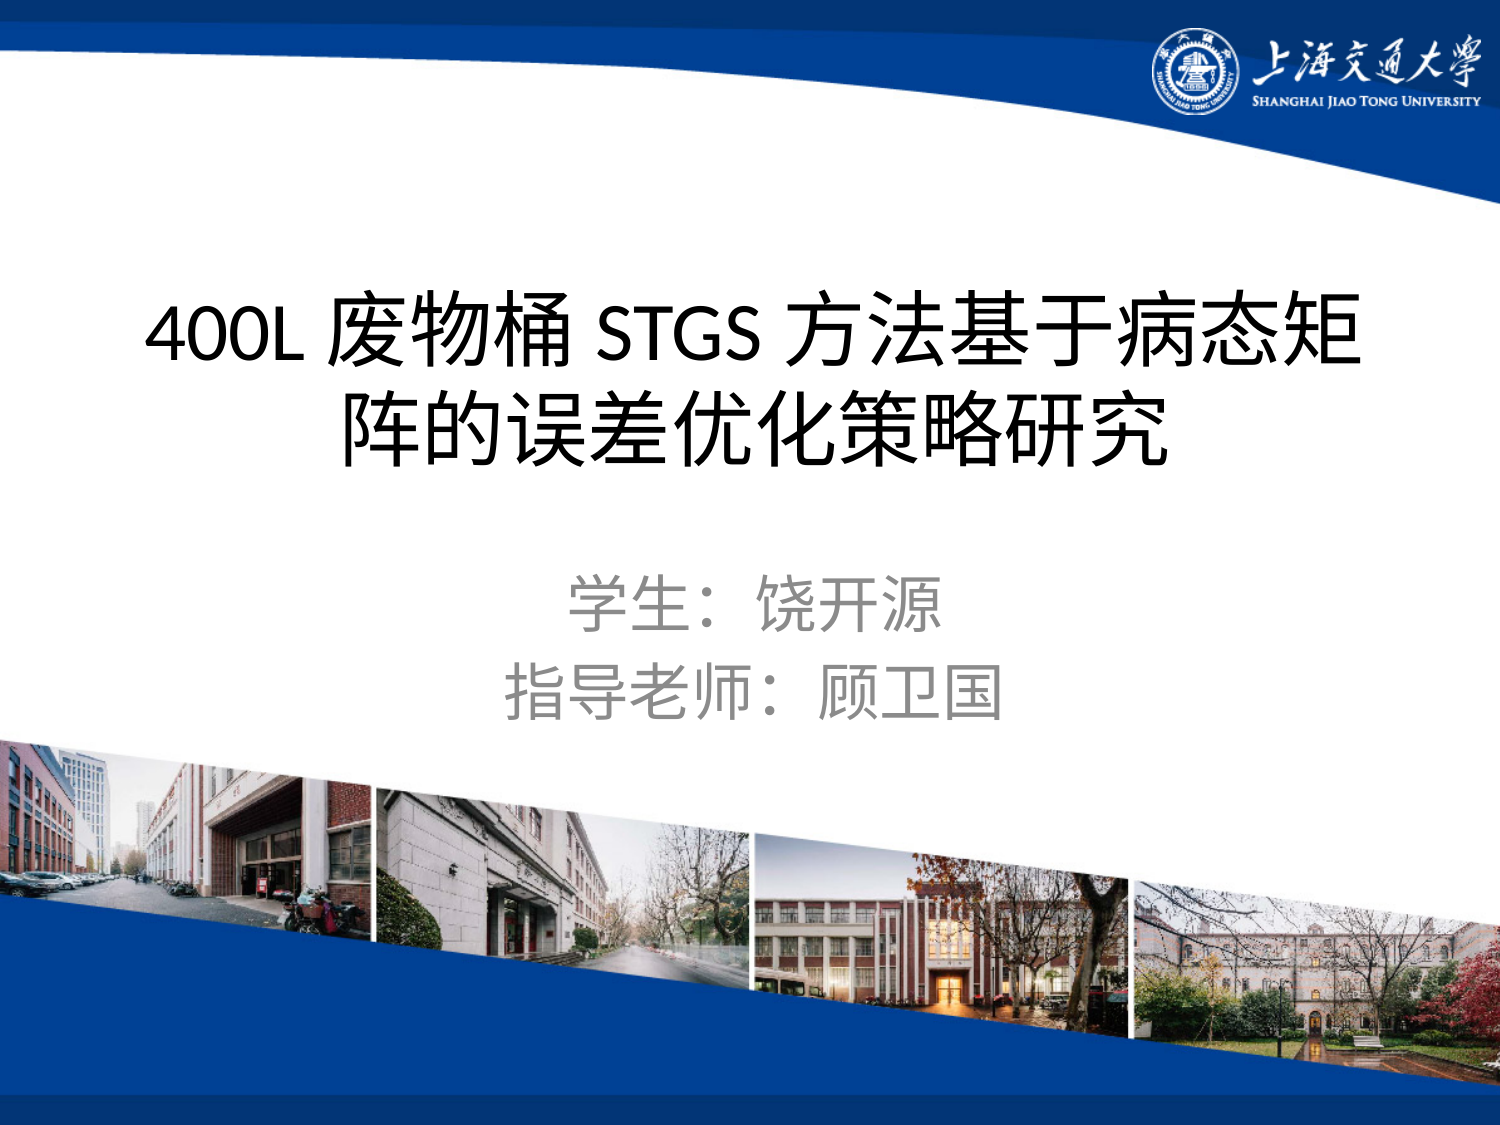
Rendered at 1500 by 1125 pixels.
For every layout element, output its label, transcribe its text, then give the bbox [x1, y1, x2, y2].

picture [0, 0, 1500, 1125]
subtitle 学生：饶开源 指导老师：顾卫国 [112, 557, 1397, 737]
title 400L废物桶STGS方法基于病态矩阵的误差优化策略研究 [112, 269, 1397, 514]
